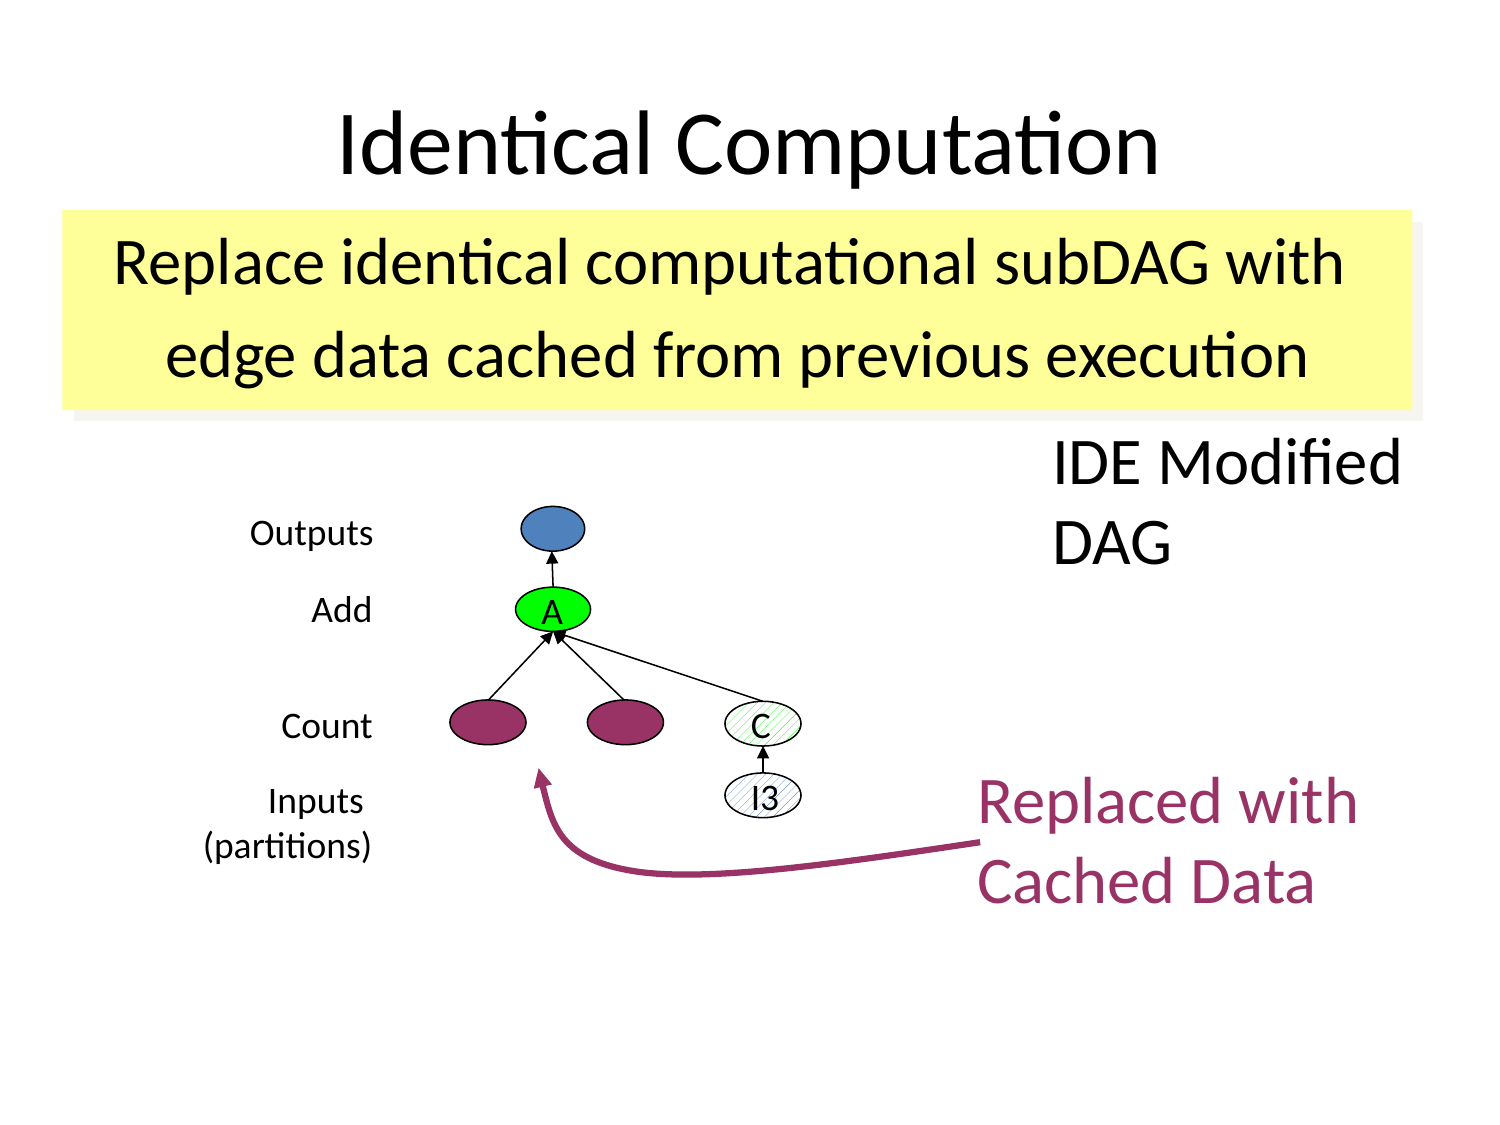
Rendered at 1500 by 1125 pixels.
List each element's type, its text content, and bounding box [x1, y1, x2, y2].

list Replace identical computational subDAG with edge data cached from previous execution [62, 210, 1413, 411]
text_box [521, 506, 585, 552]
text_box [535, 768, 962, 875]
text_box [622, 561, 694, 772]
text_box Count [260, 693, 388, 754]
text_box I3 [724, 773, 802, 818]
text_box Replaced with Cached Data [962, 749, 1413, 925]
text_box [449, 700, 527, 745]
text_box C [724, 701, 802, 747]
text_box Inputs (partitions) [174, 768, 388, 874]
text_box Outputs [223, 499, 389, 560]
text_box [554, 630, 617, 702]
text_box Add [260, 577, 388, 638]
text_box [587, 710, 617, 745]
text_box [485, 633, 549, 699]
text_box A [515, 587, 591, 631]
title Identical Computation [75, 53, 1425, 222]
text_box IDE Modified DAG [1037, 410, 1438, 585]
